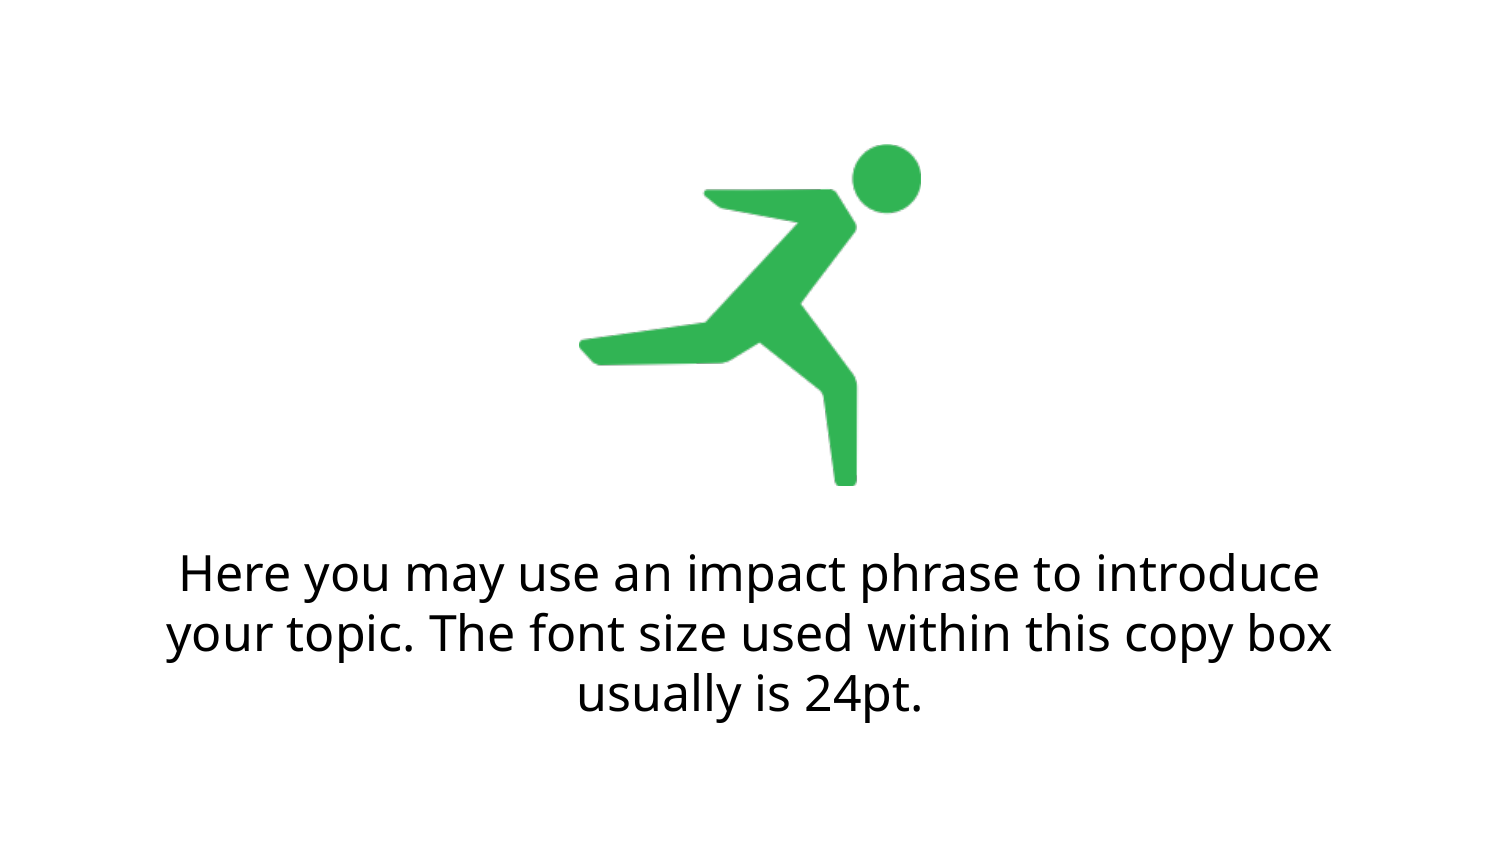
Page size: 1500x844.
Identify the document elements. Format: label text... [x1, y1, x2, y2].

text_box Here you may use an impact phrase to introduce your topic. The font size used within this copy box usually is 24pt. [120, 534, 1381, 729]
picture [578, 143, 921, 487]
